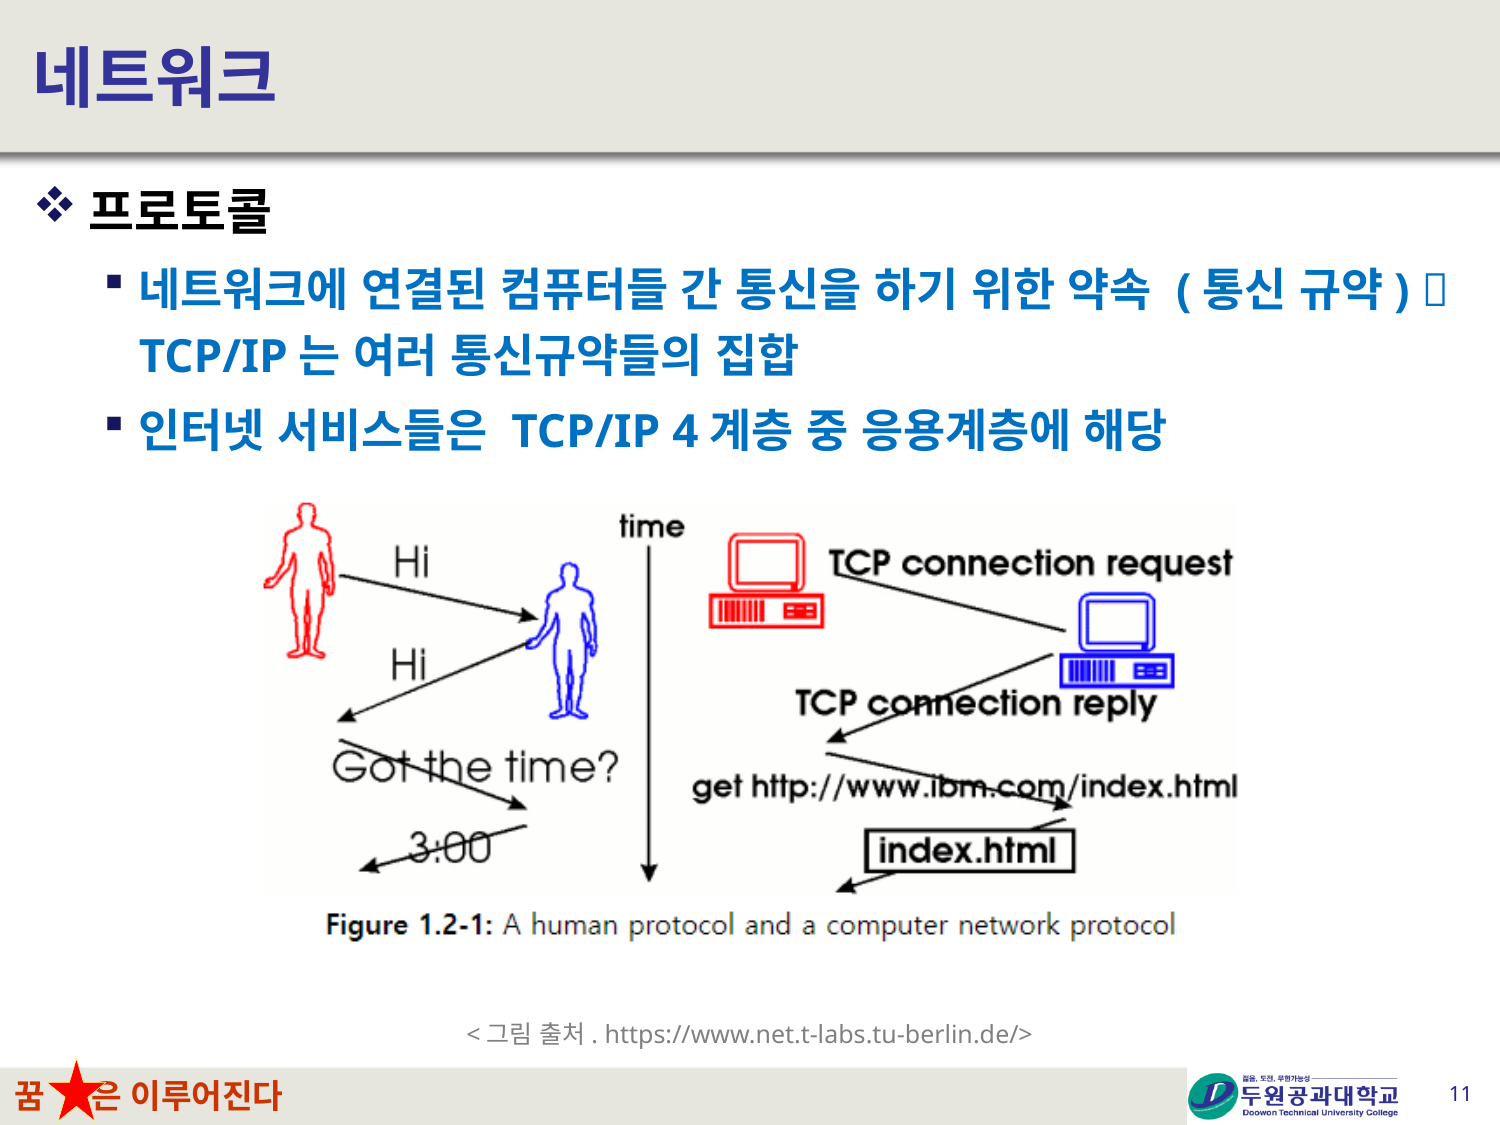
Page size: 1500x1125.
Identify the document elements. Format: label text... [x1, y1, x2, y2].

slide_number 11 [1399, 1071, 1488, 1119]
list 프로토콜 네트워크에 연결된 컴퓨터들 간 통신을 하기 위한 약속 (통신 규약)  TCP/IP는 여러 통신규약들의 집합 인터넷 서비스들은 TCP/IP 4계층 중 응용계층에 해당 [17, 160, 1487, 1067]
title 네트워크 [17, 8, 1483, 142]
picture [0, 1066, 1400, 1125]
picture [100, 1085, 113, 1090]
picture [0, 0, 1500, 173]
picture [250, 491, 1250, 947]
text_box <그림 출처. https://www.net.t-labs.tu-berlin.de/> [451, 1011, 1049, 1057]
